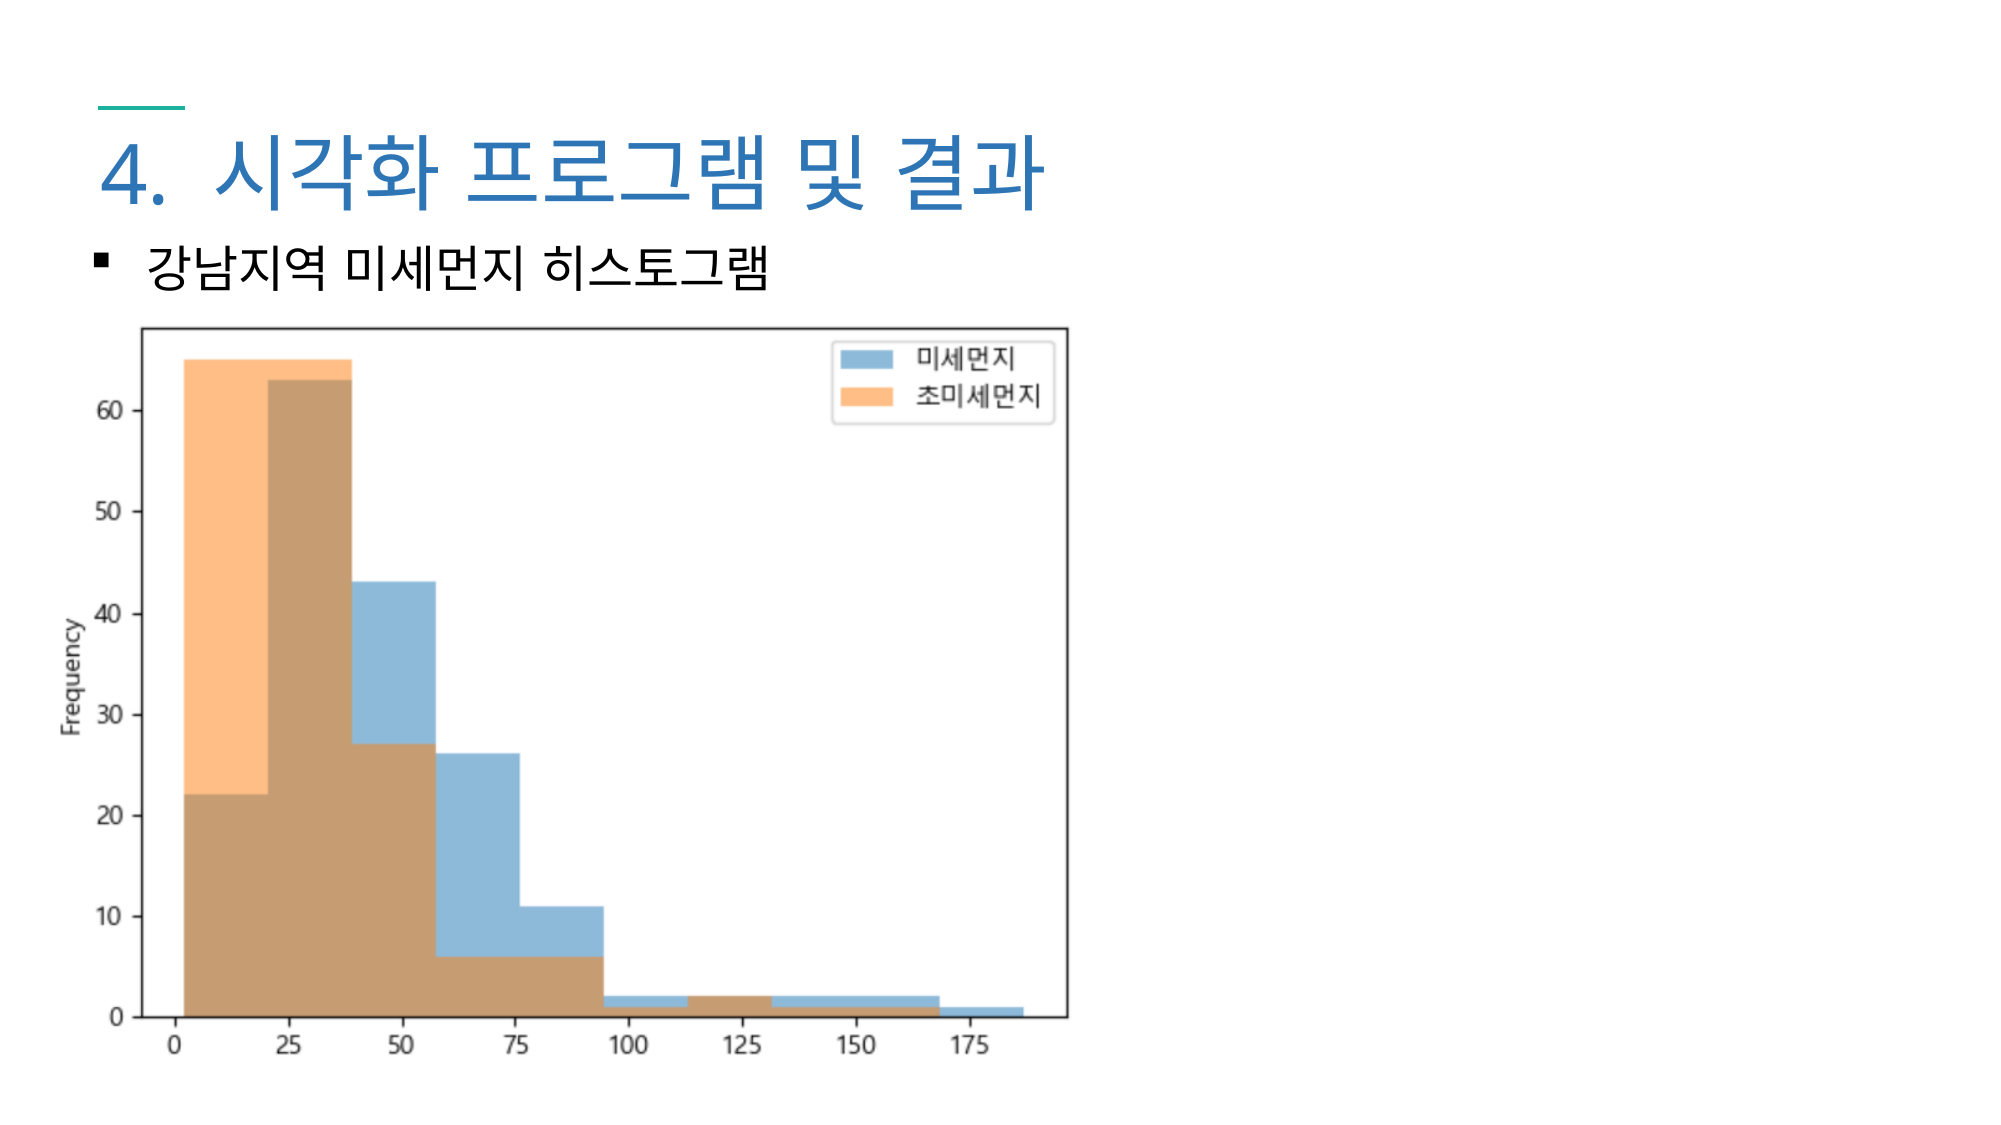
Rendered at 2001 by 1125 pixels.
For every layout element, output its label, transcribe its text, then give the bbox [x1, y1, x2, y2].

picture [33, 303, 1099, 1113]
text_box 강남지역 미세먼지 히스토그램 [0, 229, 1888, 365]
text_box 4. 시각화 프로그램 및 결과 [85, 113, 1062, 229]
